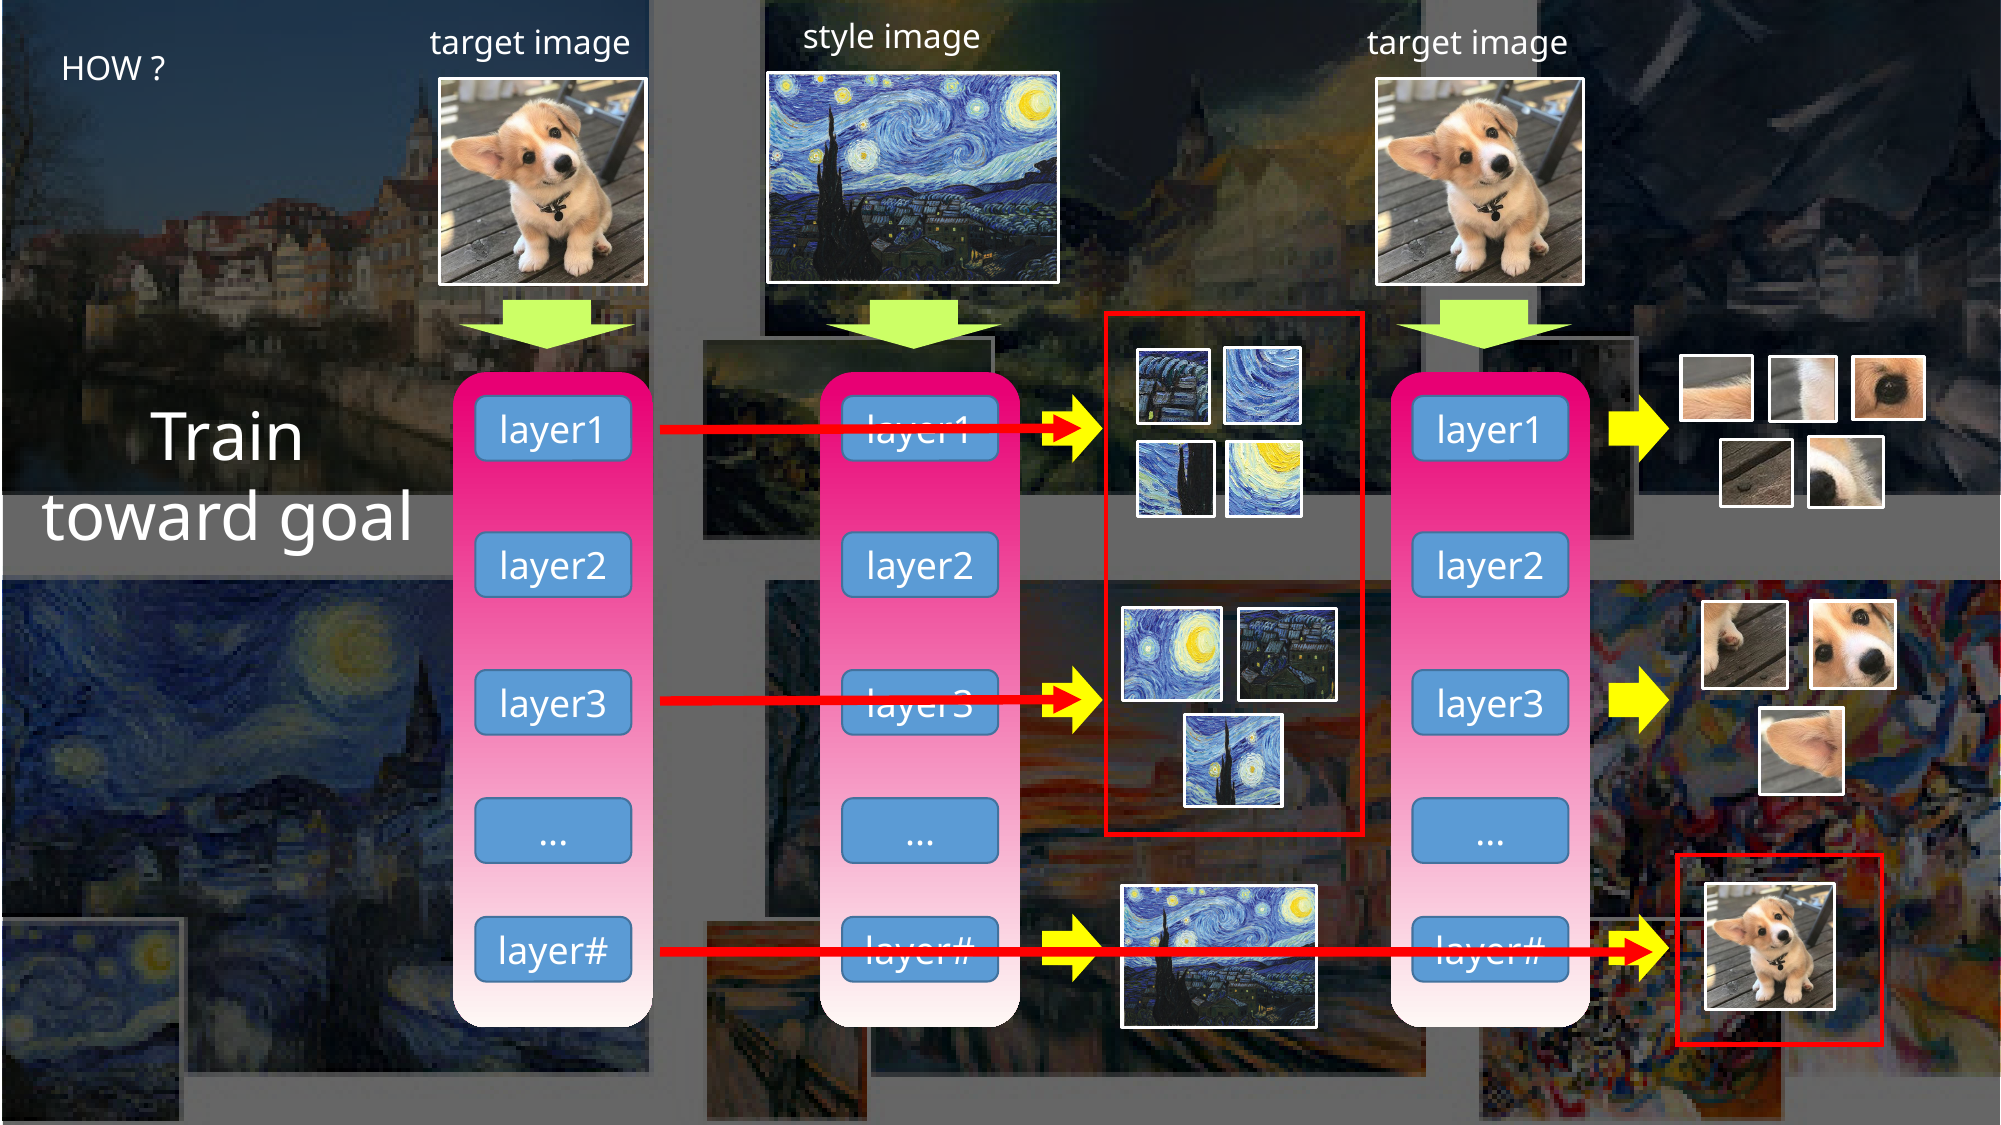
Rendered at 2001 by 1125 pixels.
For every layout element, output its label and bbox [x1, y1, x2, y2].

text_box [1352, 13, 1617, 283]
text_box [820, 702, 1020, 951]
text_box [820, 430, 1020, 699]
text_box [1124, 608, 1335, 805]
text_box [1390, 952, 1591, 1028]
text_box [1703, 602, 1895, 793]
text_box [820, 299, 1020, 428]
picture [1, 0, 2001, 1125]
text_box [1390, 299, 1591, 951]
text_box [453, 299, 653, 1028]
text_box [820, 952, 1020, 1028]
text_box [414, 13, 680, 283]
text_box [769, 7, 1057, 281]
text_box [1682, 356, 1923, 506]
text_box [1138, 349, 1301, 516]
